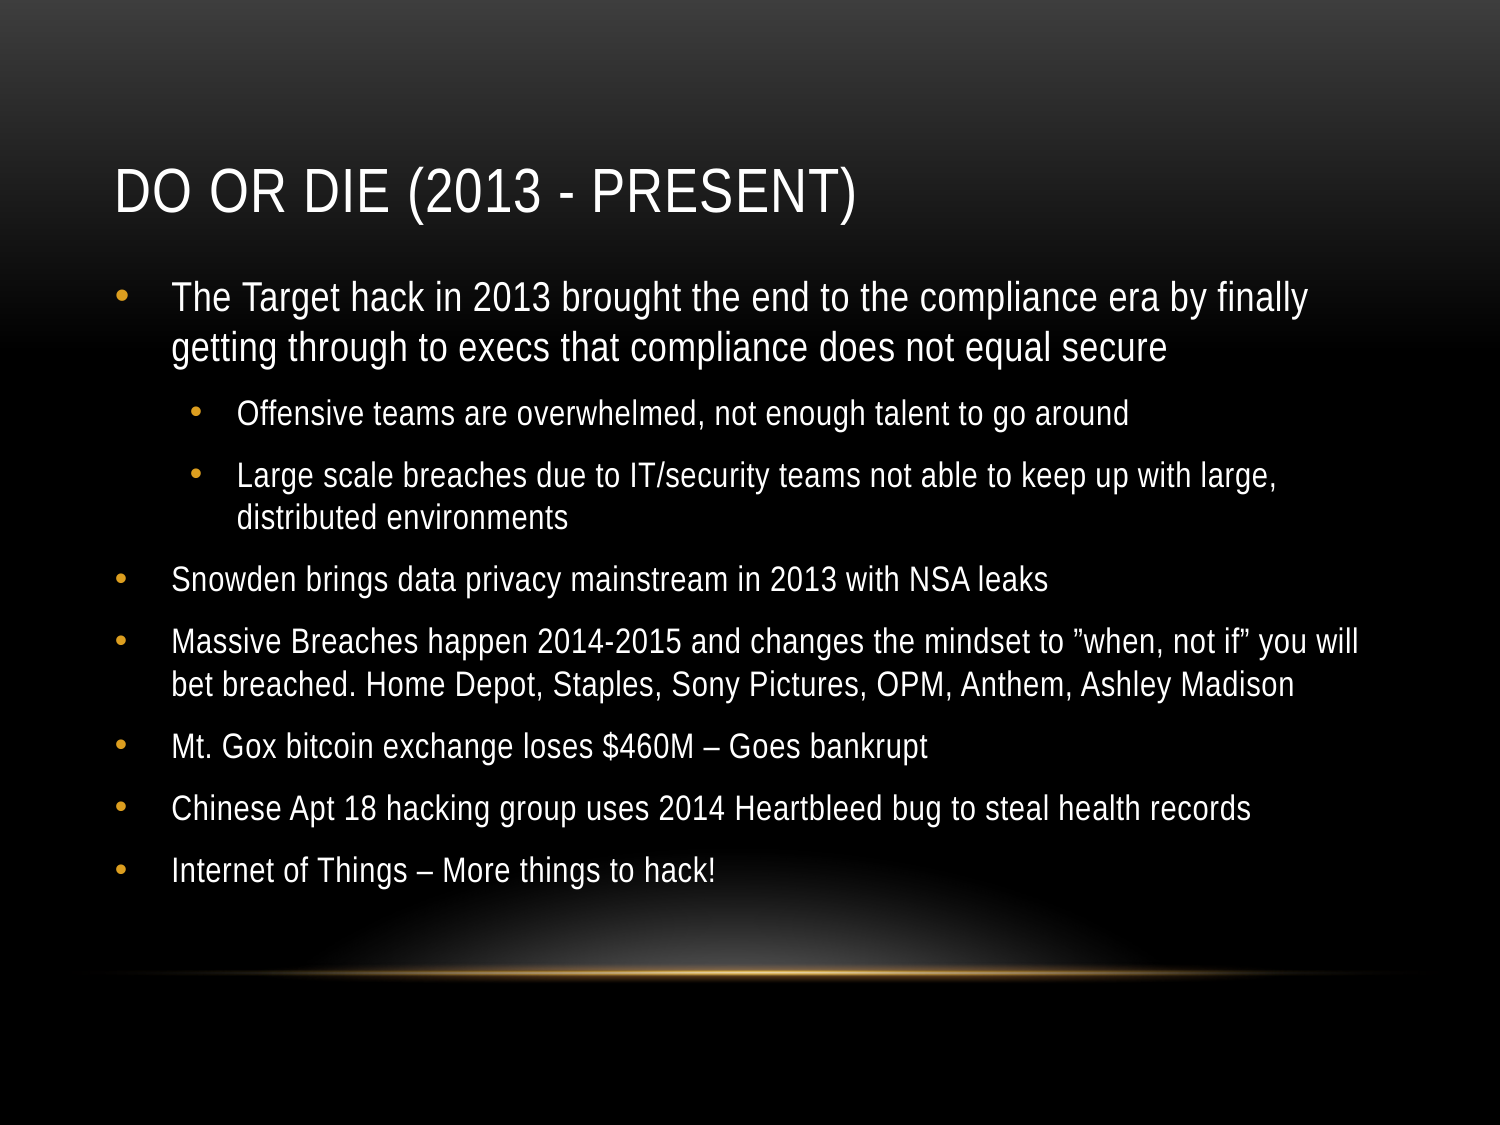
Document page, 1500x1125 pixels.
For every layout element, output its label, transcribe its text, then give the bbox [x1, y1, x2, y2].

list The Target hack in 2013 brought the end to the compliance era by finally getting through to execs that compliance does not equal secure Offensive teams are overwhelmed, not enough talent to go around Large scale breaches due to IT/security teams not able to keep up with large, distributed environments Snowden brings data privacy mainstream in 2013 with NSA leaks Massive Breaches happen 2014-2015 and changes the mindset to ”when, not if” you will bet breached. Home Depot, Staples, Sony Pictures, OPM, Anthem, Ashley Madison Mt. Gox bitcoin exchange loses $460M – Goes bankrupt Chinese Apt 18 hacking group uses 2014 Heartbleed bug to steal health records Internet of Things – More things to hack! [99, 262, 1400, 938]
title Do or die (2013 - Present) [99, 45, 1400, 233]
picture [0, 0, 1500, 1125]
